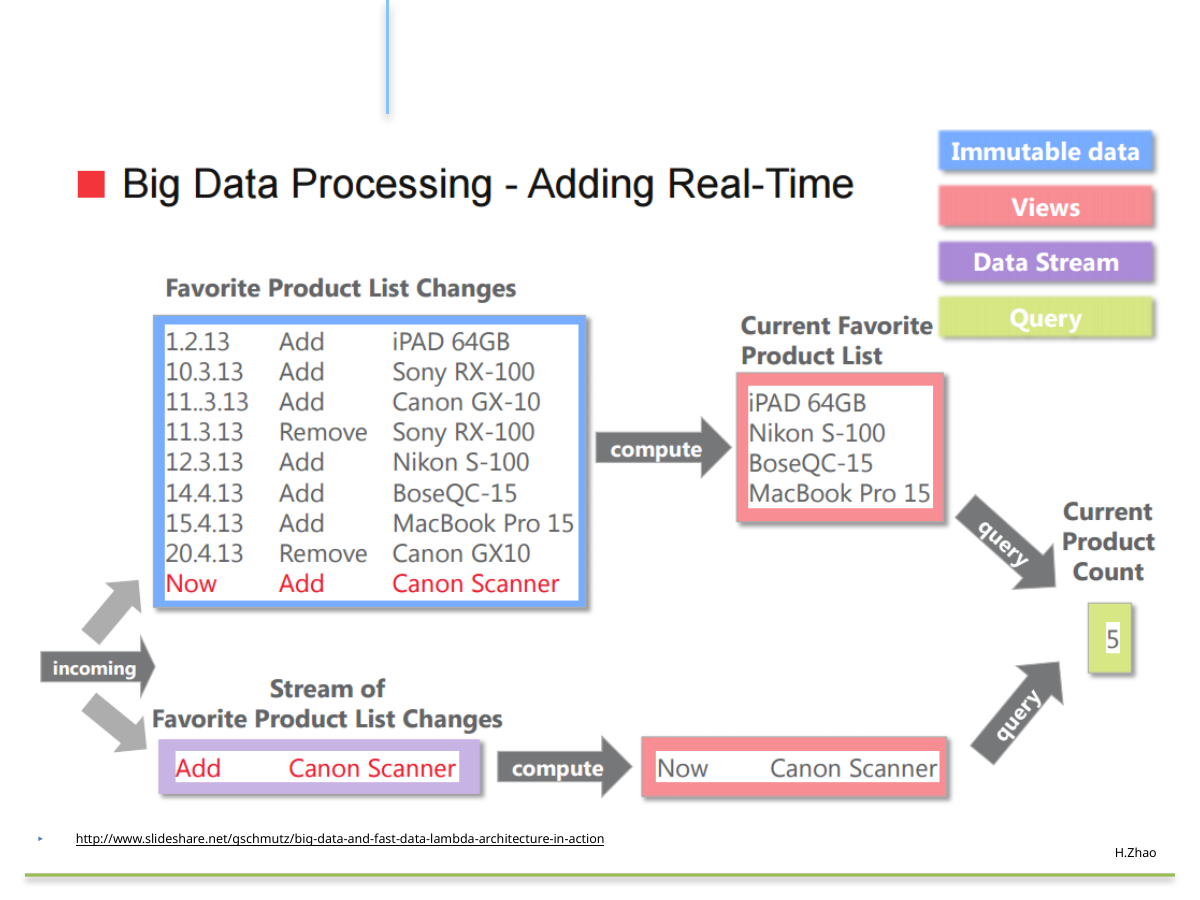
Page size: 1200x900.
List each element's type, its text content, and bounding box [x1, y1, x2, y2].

picture [37, 129, 1163, 824]
list http://www.slideshare.net/gschmutz/big-data-and-fast-data-lambda-architecture-in-action [24, 825, 1175, 863]
